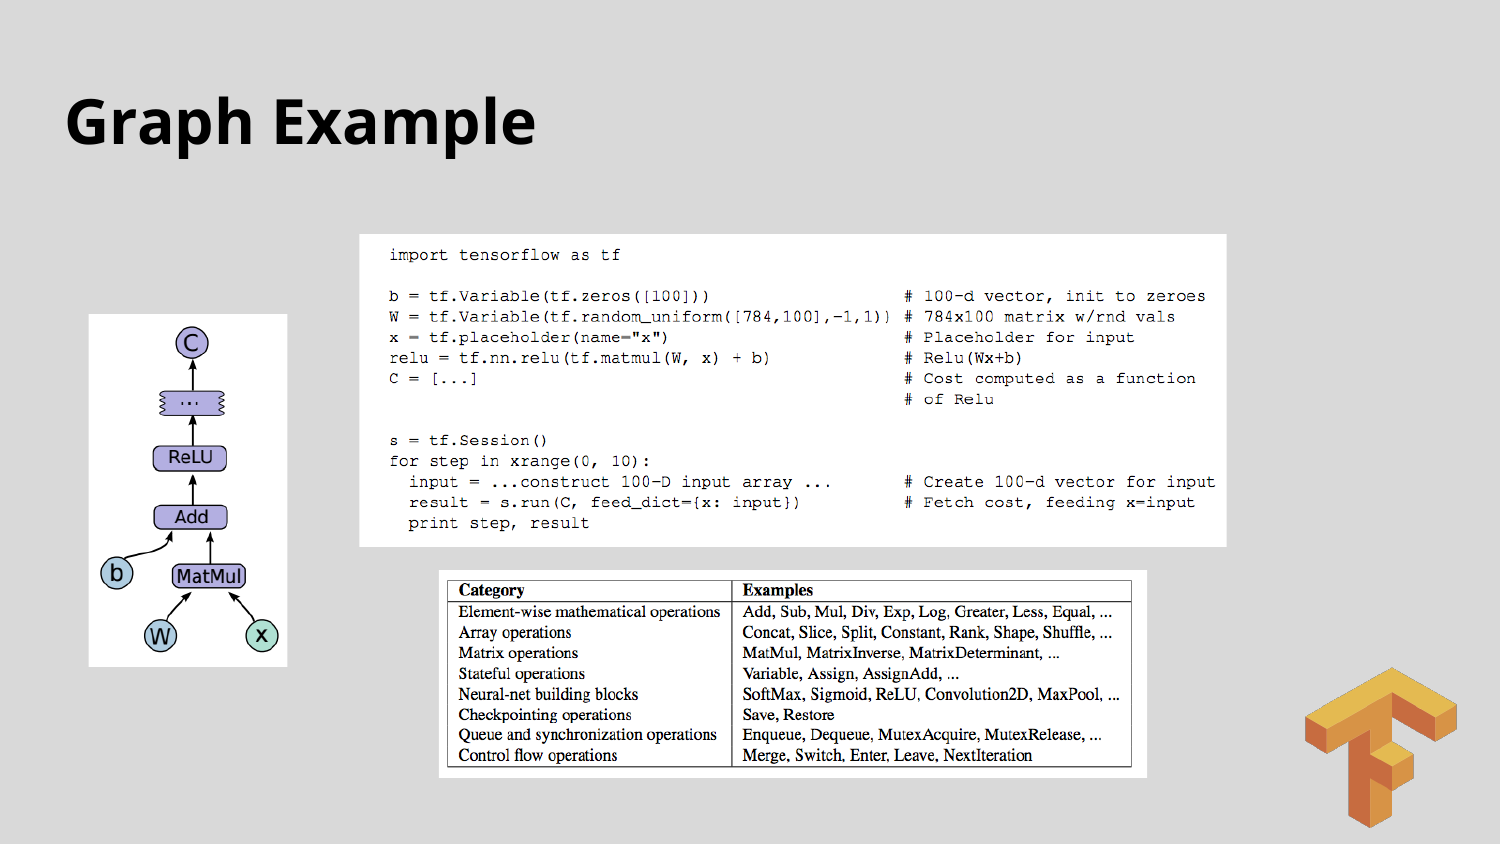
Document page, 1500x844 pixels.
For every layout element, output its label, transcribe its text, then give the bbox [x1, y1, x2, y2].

title Graph Example [49, 67, 1448, 173]
picture [1298, 666, 1461, 829]
picture [438, 570, 1148, 779]
picture [358, 233, 1227, 547]
picture [88, 314, 288, 667]
